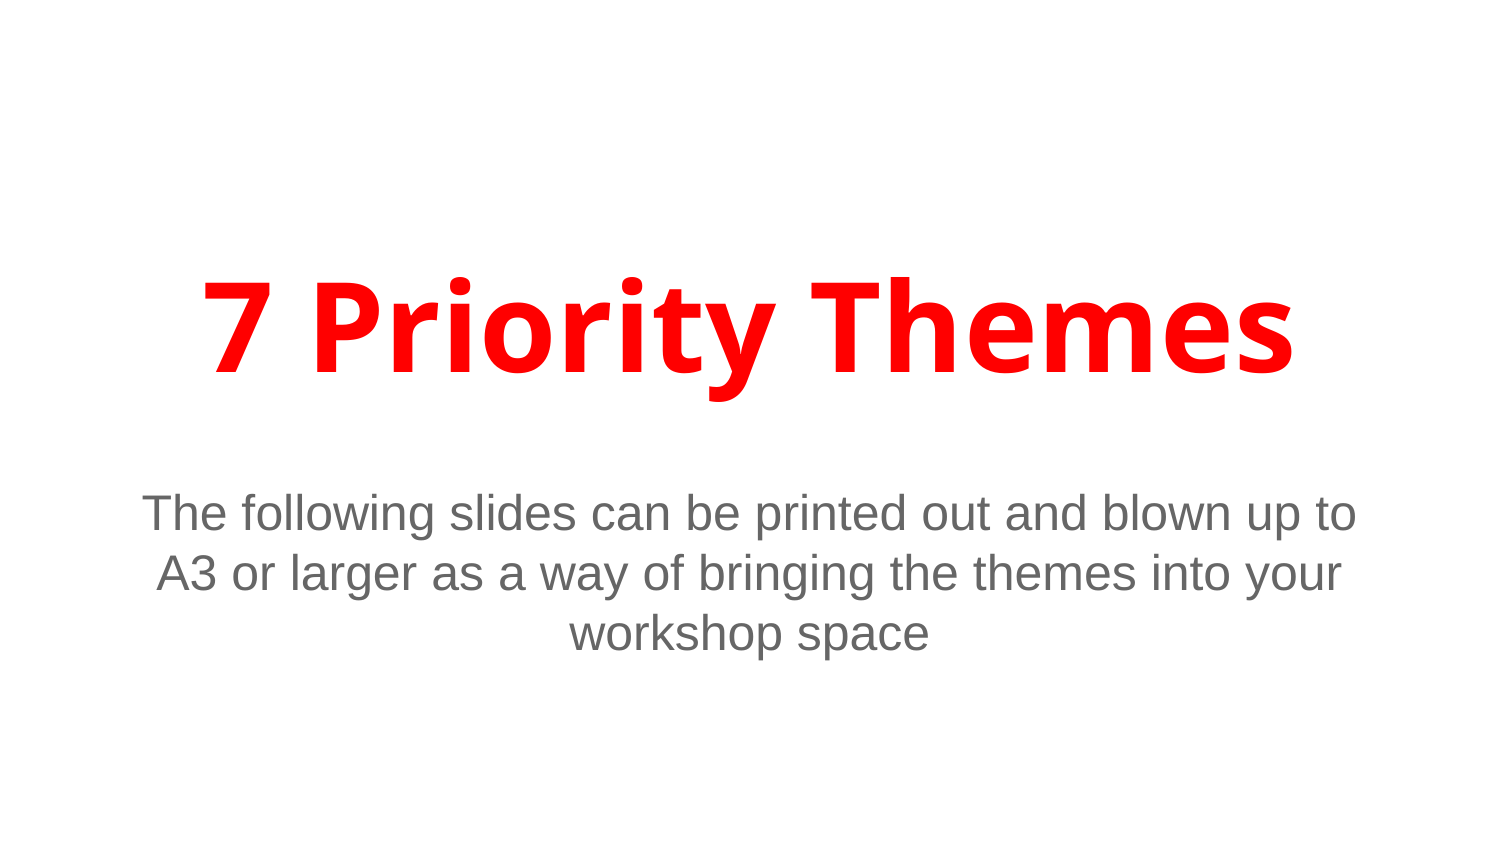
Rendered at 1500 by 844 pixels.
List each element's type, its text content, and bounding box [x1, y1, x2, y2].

title 7 Priority Themes [112, 222, 1388, 413]
subtitle The following slides can be printed out and blown up to A3 or larger as a way of bringing the themes into your workshop space [112, 465, 1388, 675]
